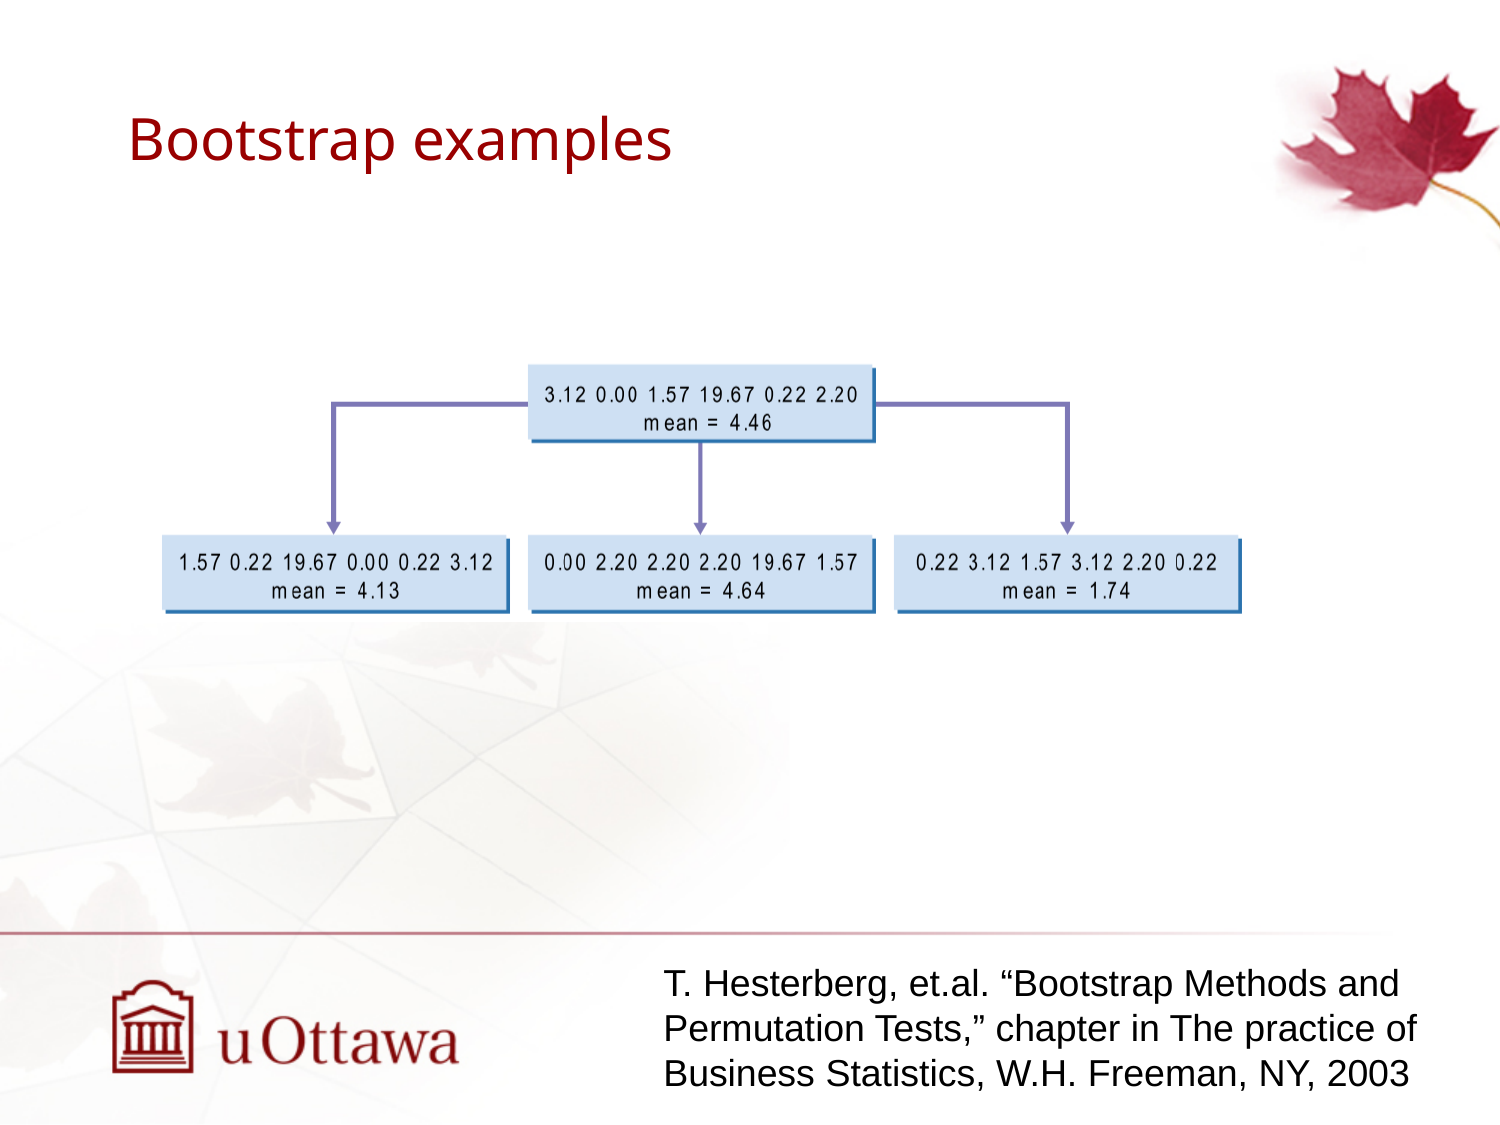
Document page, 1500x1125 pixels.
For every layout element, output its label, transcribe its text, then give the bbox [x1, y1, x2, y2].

picture [0, 0, 1500, 1125]
title Bootstrap examples [112, 62, 1188, 213]
text_box T. Hesterberg, et.al. “Bootstrap Methods and Permutation Tests,” chapter in The practice of Business Statistics, W.H. Freeman, NY, 2003 [648, 951, 1444, 1102]
